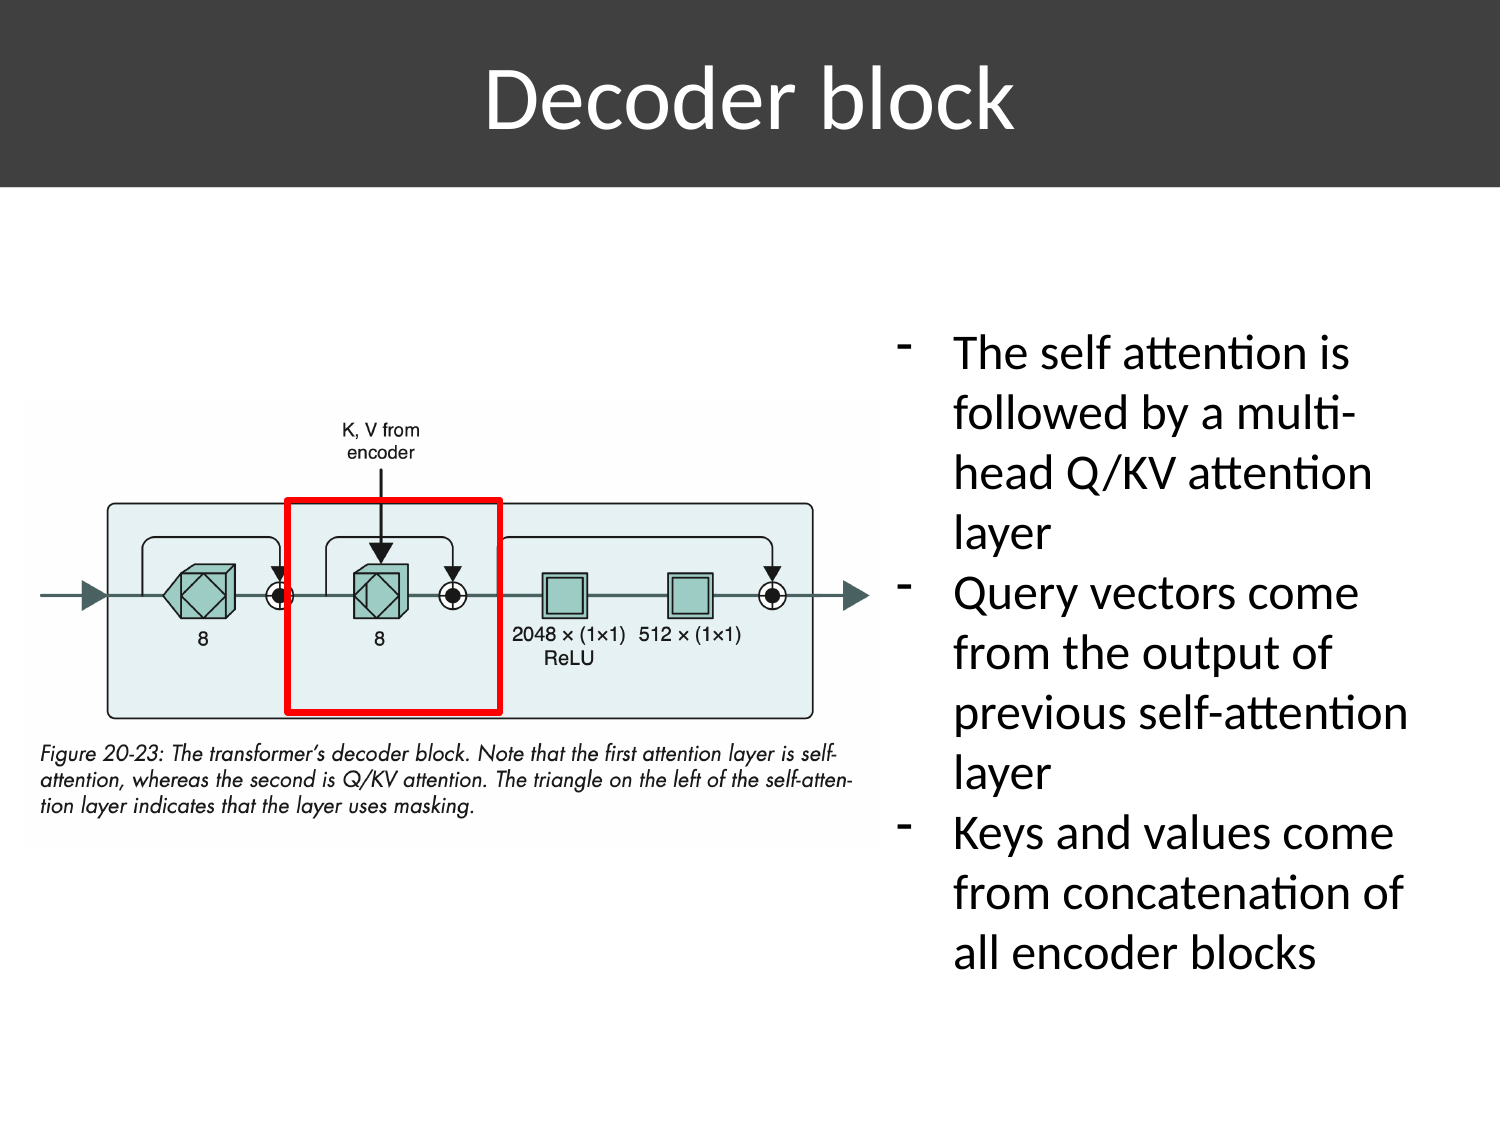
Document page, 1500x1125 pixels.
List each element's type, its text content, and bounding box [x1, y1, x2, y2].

title Decoder block [0, 0, 1500, 188]
picture [24, 399, 883, 851]
text_box The self attention is followed by a multi-head Q/KV attention layer Query vectors come from the output of previous self-attention layer Keys and values come from concatenation of all encoder blocks [882, 312, 1438, 1066]
